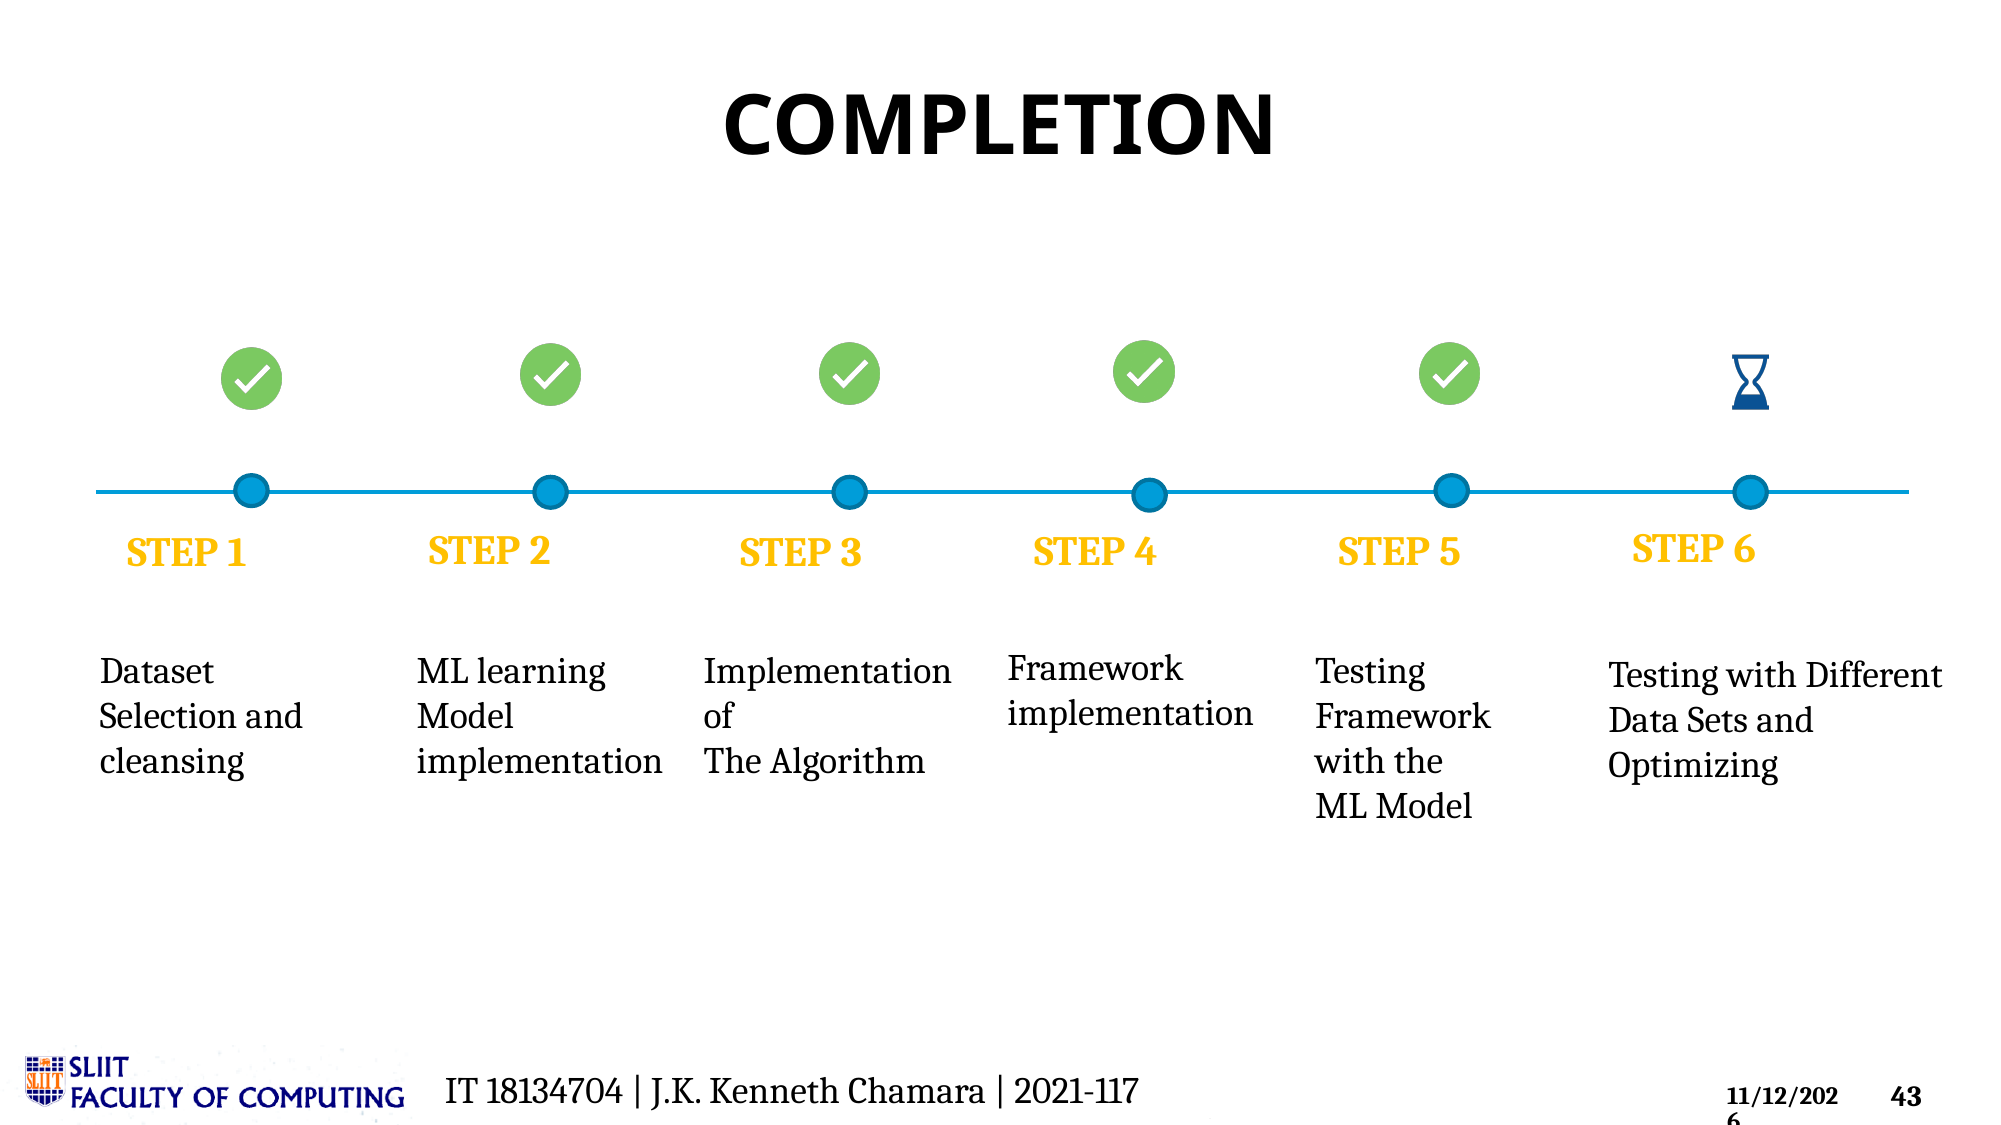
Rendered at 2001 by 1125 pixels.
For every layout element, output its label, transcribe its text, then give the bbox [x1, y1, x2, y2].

text_box [831, 493, 868, 510]
text_box [1433, 473, 1471, 492]
picture [0, 1045, 413, 1125]
text_box Testing Framework with the ML Model [1300, 638, 1666, 833]
text_box Testing with Different Data Sets and Optimizing [1593, 642, 1960, 792]
text_box ML learning Model implementation [401, 638, 688, 788]
picture [1719, 349, 1783, 415]
text_box IT 18134704 | J.K. Kenneth Chamara | 2021-117 [430, 1058, 1405, 1119]
text_box STEP 3 [679, 517, 923, 583]
picture [213, 339, 290, 418]
text_box STEP 5 [1278, 516, 1522, 581]
text_box [532, 493, 569, 510]
text_box [233, 493, 270, 509]
text_box STEP 6 [1573, 513, 1817, 579]
text_box [233, 473, 270, 492]
text_box STEP 4 [974, 516, 1218, 582]
picture [512, 334, 590, 414]
title Completion [373, 63, 1627, 185]
text_box [1131, 477, 1168, 492]
text_box Implementation of The Algorithm [688, 638, 1055, 788]
text_box [1732, 493, 1769, 510]
text_box Framework implementation [992, 635, 1359, 785]
text_box [1131, 493, 1168, 513]
text_box STEP 1 [65, 517, 309, 583]
picture [1410, 334, 1488, 414]
text_box Dataset Selection and cleansing [84, 638, 401, 788]
text_box [1732, 474, 1769, 492]
picture [1105, 332, 1183, 411]
text_box [1433, 493, 1470, 509]
picture [811, 334, 889, 414]
text_box STEP 2 [368, 515, 612, 581]
text_box [532, 474, 569, 492]
text_box [831, 474, 869, 492]
